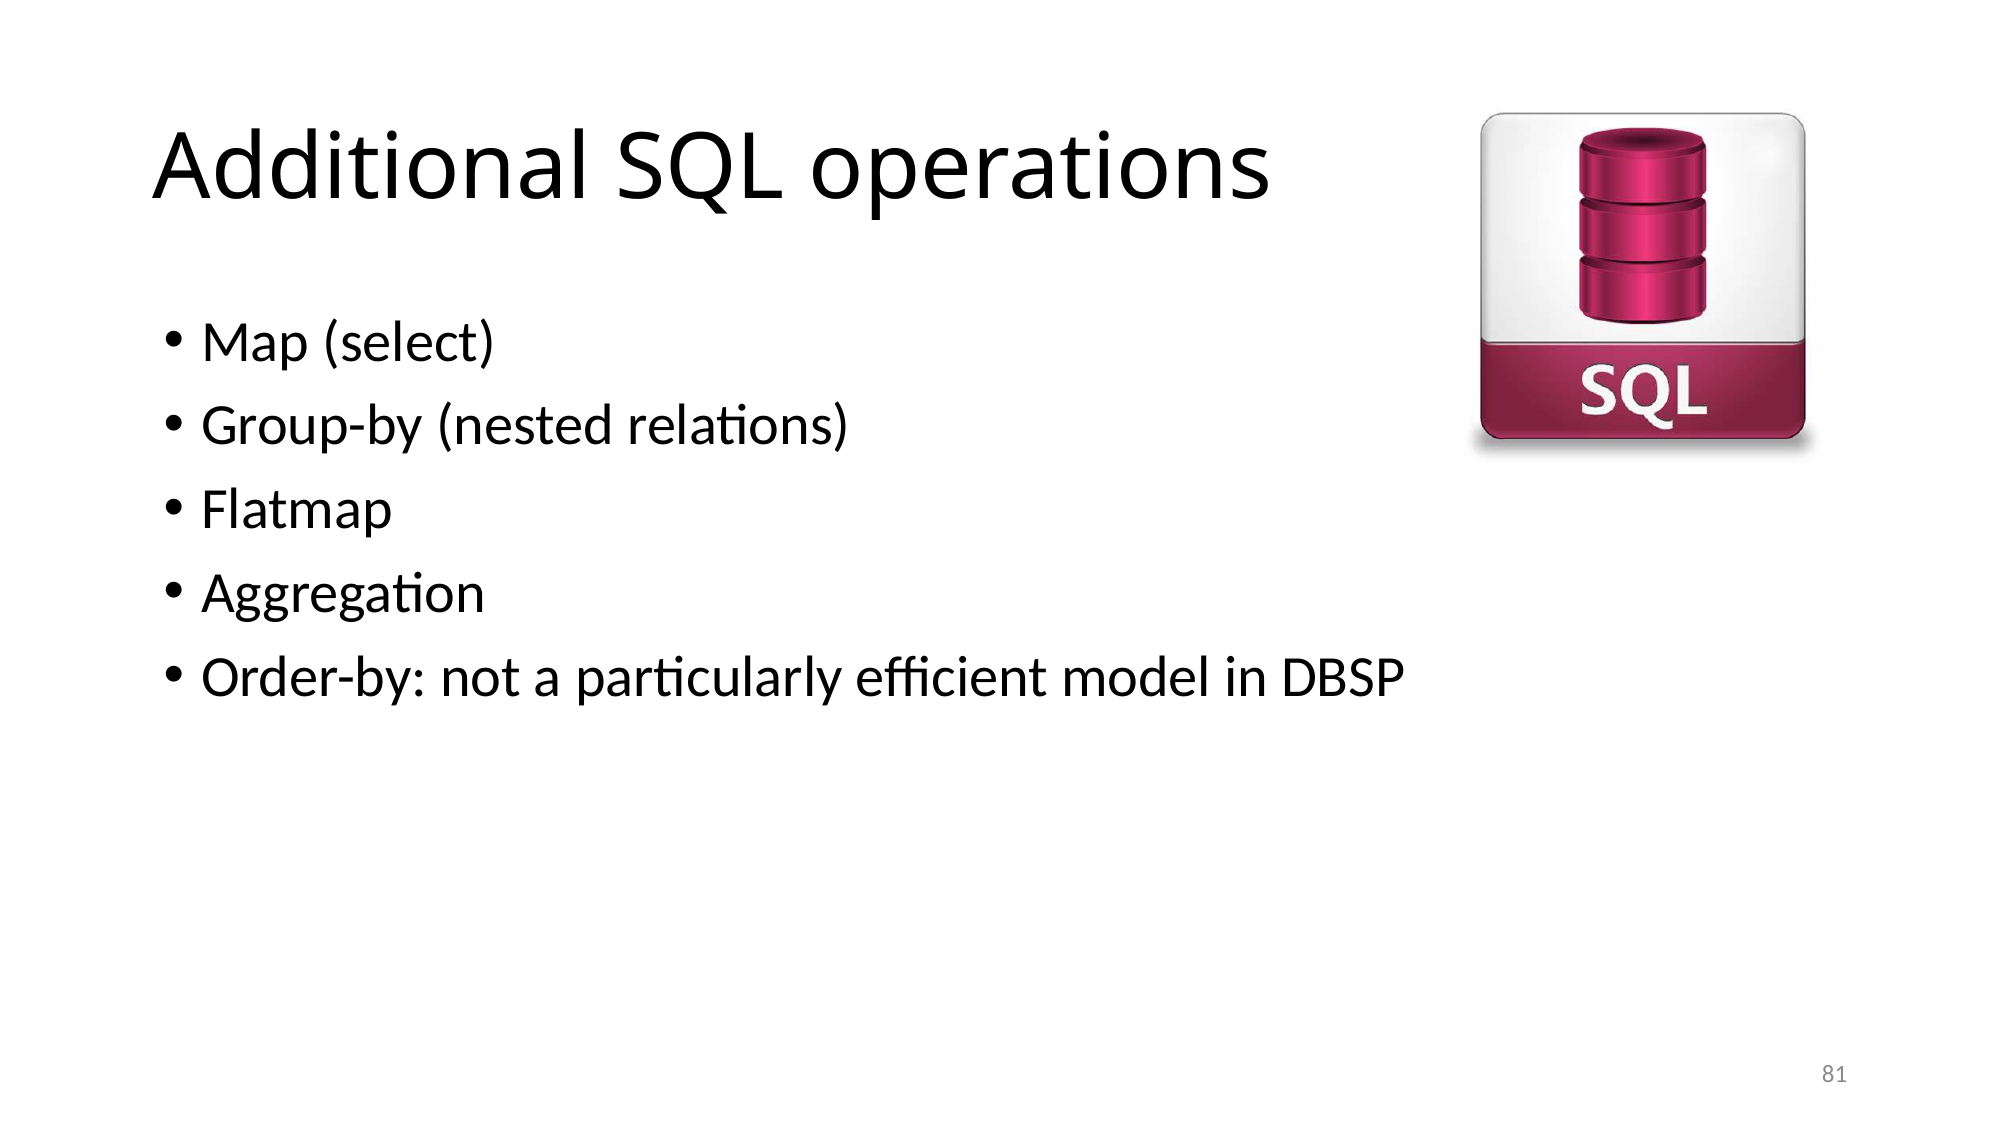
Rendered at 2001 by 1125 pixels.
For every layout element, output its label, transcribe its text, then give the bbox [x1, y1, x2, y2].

list Map (select) Group-by (nested relations) Flatmap Aggregation Order-by: not a particularly efficient model in DBSP [148, 303, 1874, 1017]
picture [1454, 88, 1831, 466]
title Additional SQL operations [137, 59, 1863, 278]
slide_number 81 [1798, 1042, 1863, 1103]
